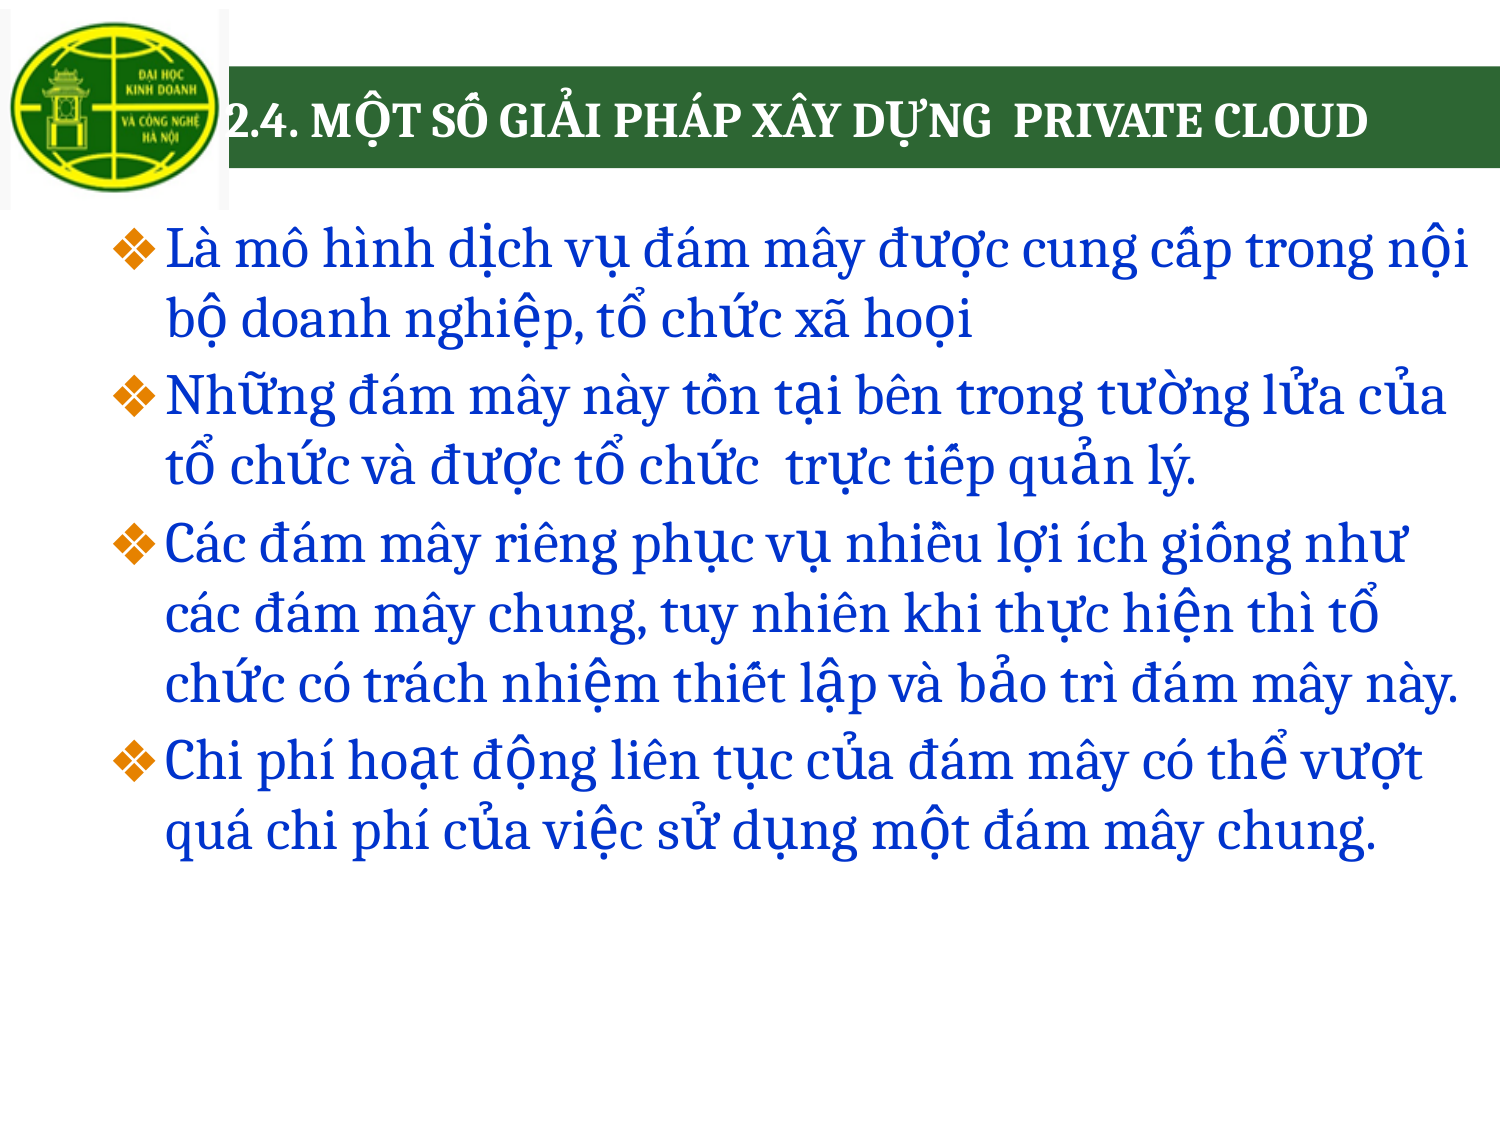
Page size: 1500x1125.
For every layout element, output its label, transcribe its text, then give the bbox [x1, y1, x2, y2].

picture [0, 9, 229, 210]
title 2.4. MỘT SỐ GIẢI PHÁP XÂY DỰNG PRIVATE CLOUD [209, 77, 1500, 158]
list Là mô hình dịch vụ đám mây được cung cấp trong nội bộ doanh nghiệp, tổ chức xã hoọi Những đám mây này tồn tại bên trong tường lửa của tổ chức và được tổ chức trực tiếp quản lý. Các đám mây riêng phục vụ nhiều lợi ích giống như các đám mây chung, tuy nhiên khi thực hiện thì tổ chức có trách nhiệm thiết lập và bảo trì đám mây này. Chi phí hoạt động liên tục của đám mây có thể vượt quá chi phí của việc sử dụng một đám mây chung. [75, 201, 1500, 1063]
